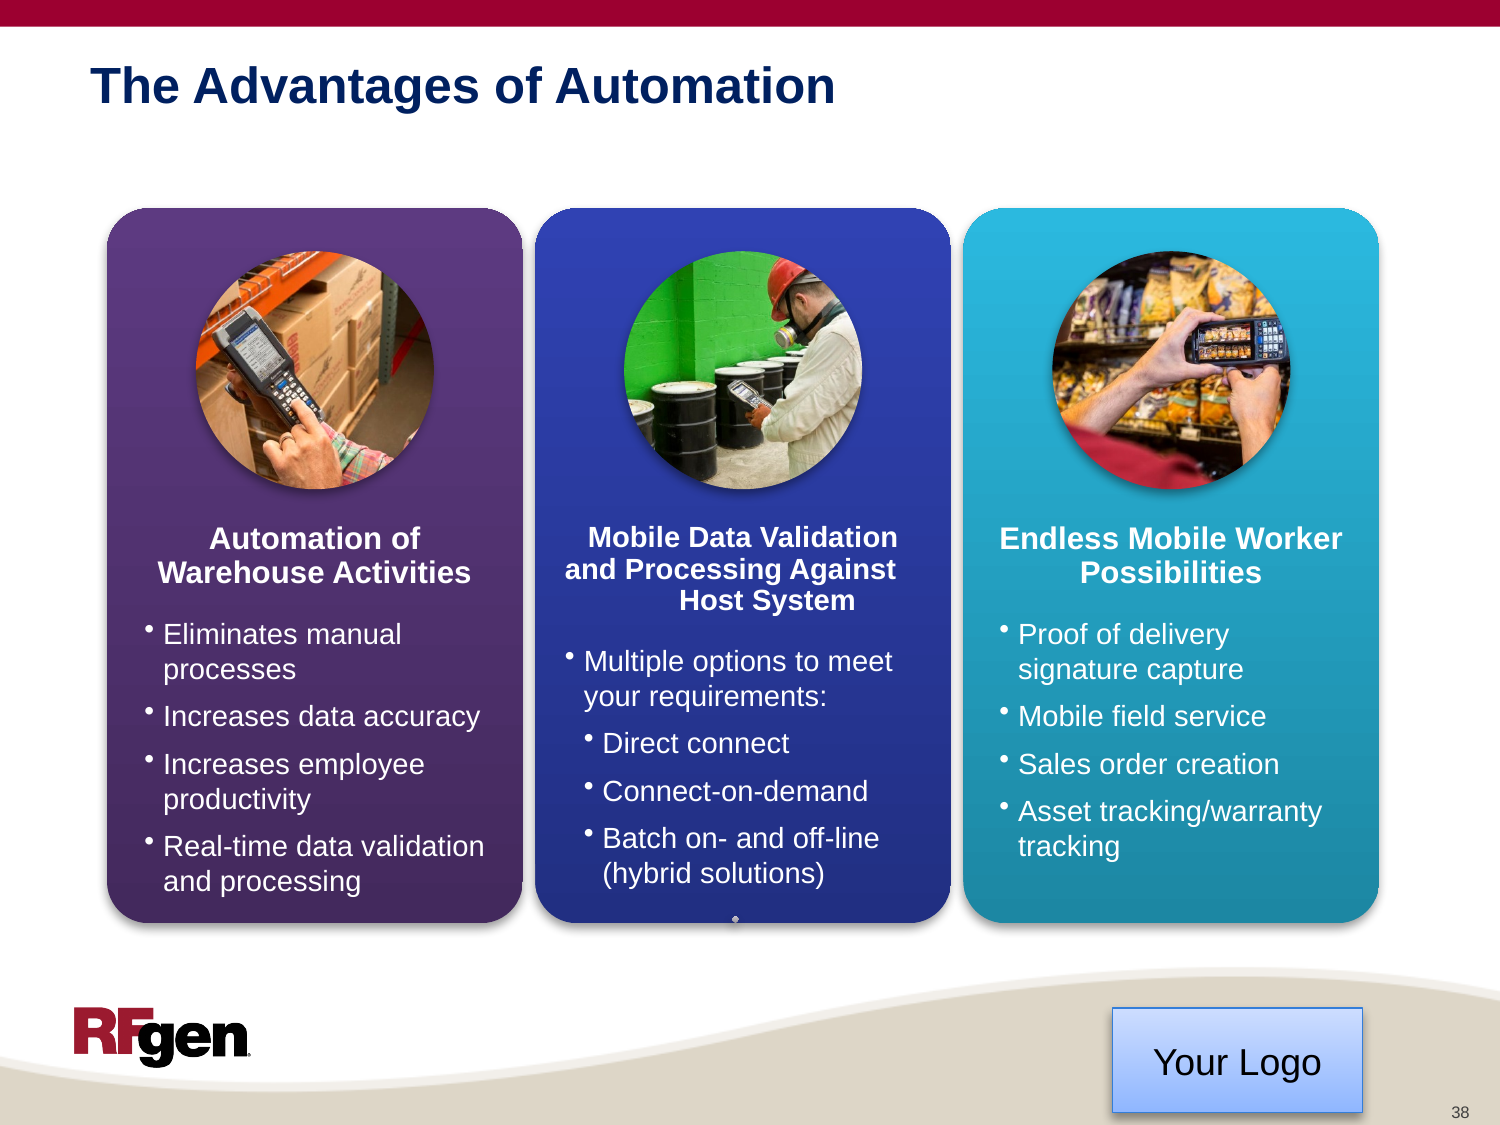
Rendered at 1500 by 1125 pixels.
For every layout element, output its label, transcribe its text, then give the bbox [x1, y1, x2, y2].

title The Advantages of Automation [75, 45, 1425, 233]
picture [0, 958, 1500, 1125]
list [106, 208, 1380, 924]
slide_number 38 [1429, 1081, 1492, 1125]
